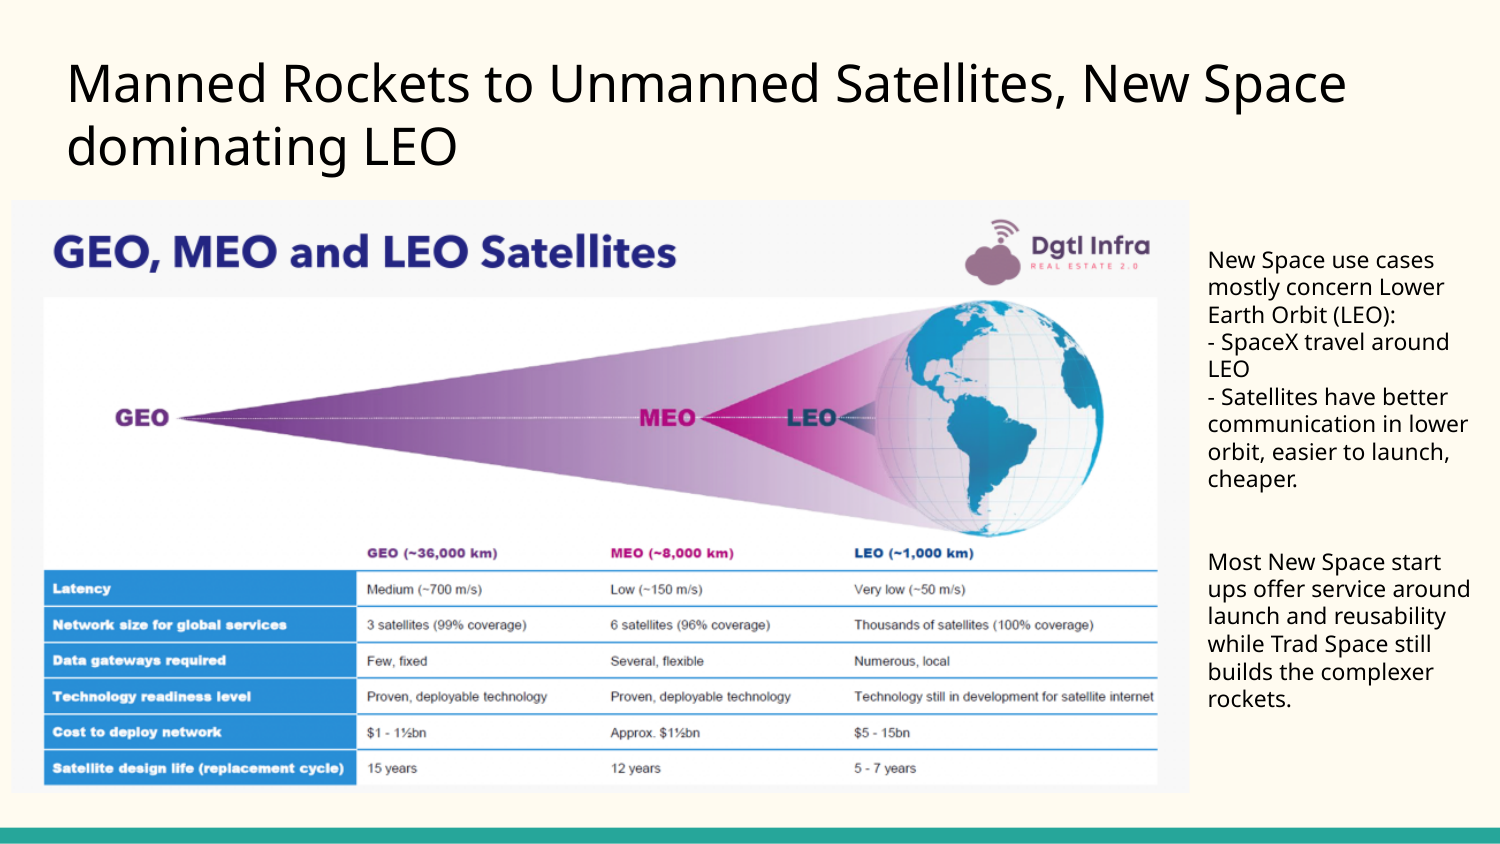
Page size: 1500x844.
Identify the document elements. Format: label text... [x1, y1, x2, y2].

text_box New Space use cases mostly concern Lower Earth Orbit (LEO): - SpaceX travel around LEO - Satellites have better communication in lower orbit, easier to launch, cheaper. Most New Space start ups offer service around launch and reusability while Trad Space still builds the complexer rockets. [1195, 230, 1490, 727]
picture [11, 199, 1190, 793]
title Manned Rockets to Unmanned Satellites, New Space dominating LEO [51, 35, 1449, 188]
